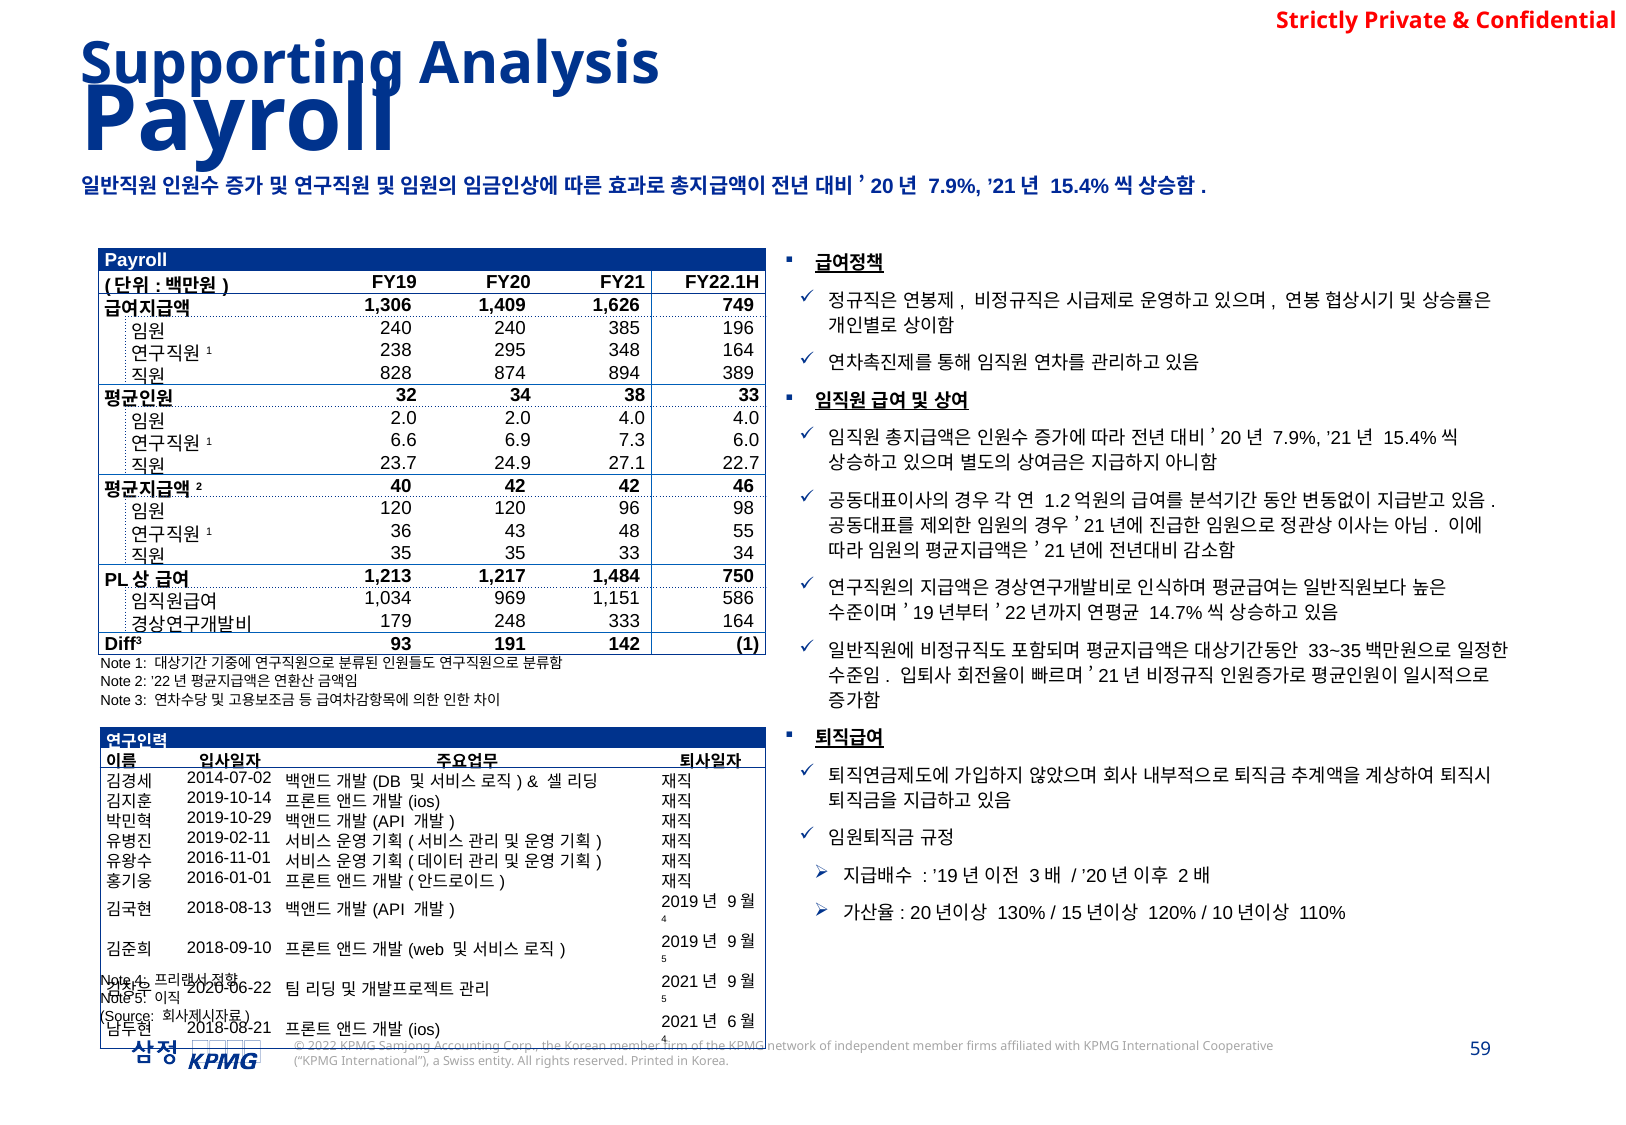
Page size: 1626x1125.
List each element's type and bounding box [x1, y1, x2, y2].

table_cell [99, 271, 651, 293]
table_header [101, 728, 765, 748]
table_cell [652, 294, 765, 384]
table_cell [652, 475, 765, 564]
table_cell [99, 633, 651, 654]
table_cell [652, 271, 765, 293]
table_cell [99, 385, 651, 474]
text_box [100, 653, 688, 689]
text_box [65, 37, 1527, 244]
table_header [99, 249, 765, 271]
table_cell [652, 385, 765, 474]
picture [129, 1049, 263, 1071]
table_cell [101, 768, 765, 1048]
text_box [100, 971, 552, 1007]
text_box [100, 690, 552, 709]
table_cell [101, 748, 765, 767]
table_cell [99, 294, 651, 384]
table_cell [99, 565, 651, 632]
text_box [779, 248, 1527, 853]
table_cell [652, 633, 765, 654]
table_cell [99, 475, 651, 564]
table_cell [652, 565, 765, 632]
